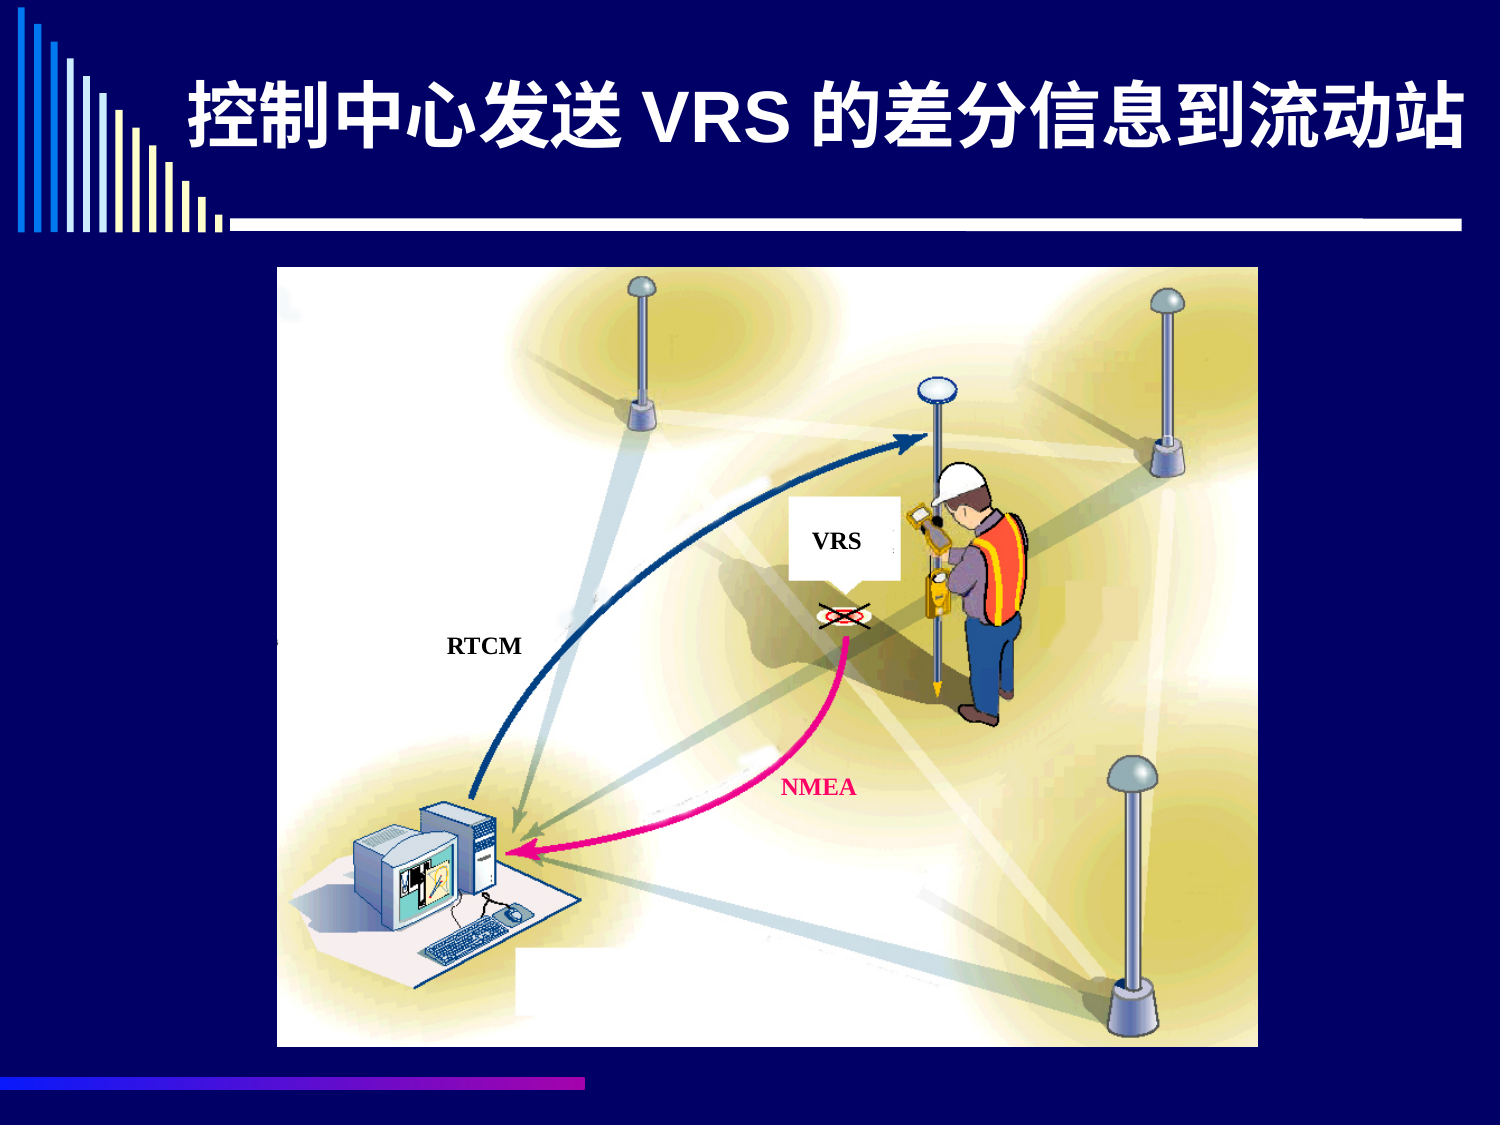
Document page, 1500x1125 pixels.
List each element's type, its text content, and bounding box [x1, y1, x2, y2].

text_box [277, 266, 1258, 1048]
title 控制中心发送VRS的差分信息到流动站 [171, 19, 1500, 208]
